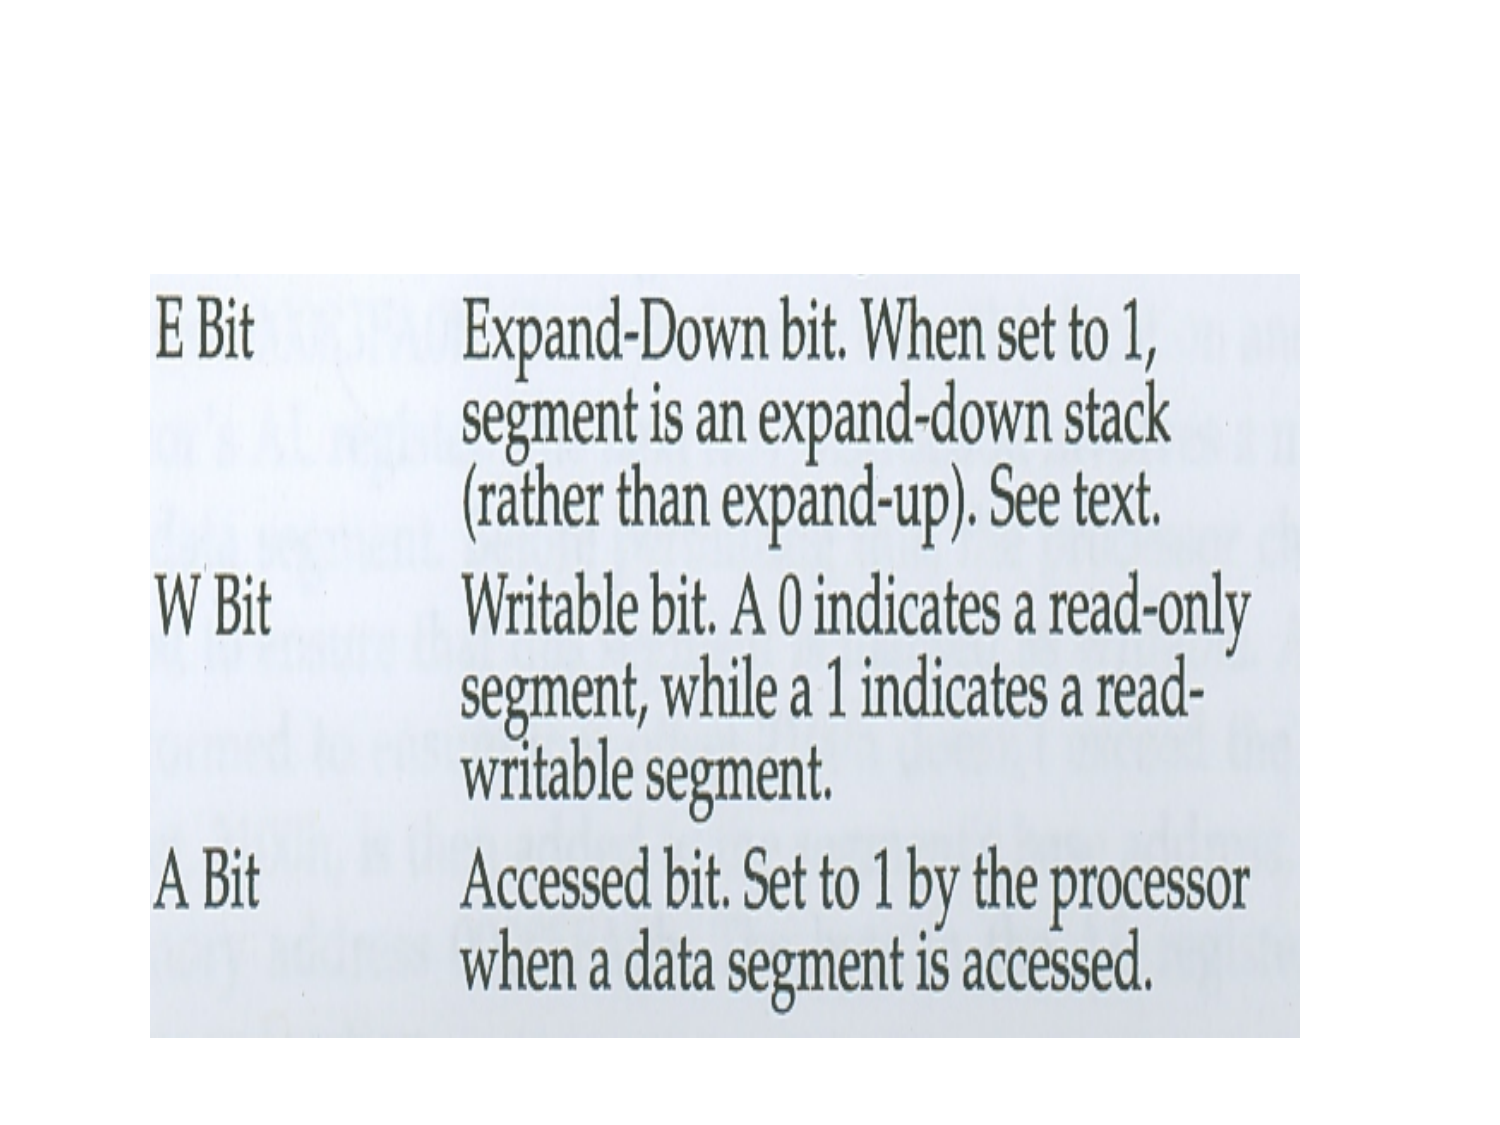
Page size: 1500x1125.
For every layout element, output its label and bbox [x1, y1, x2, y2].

picture [149, 274, 1301, 1038]
